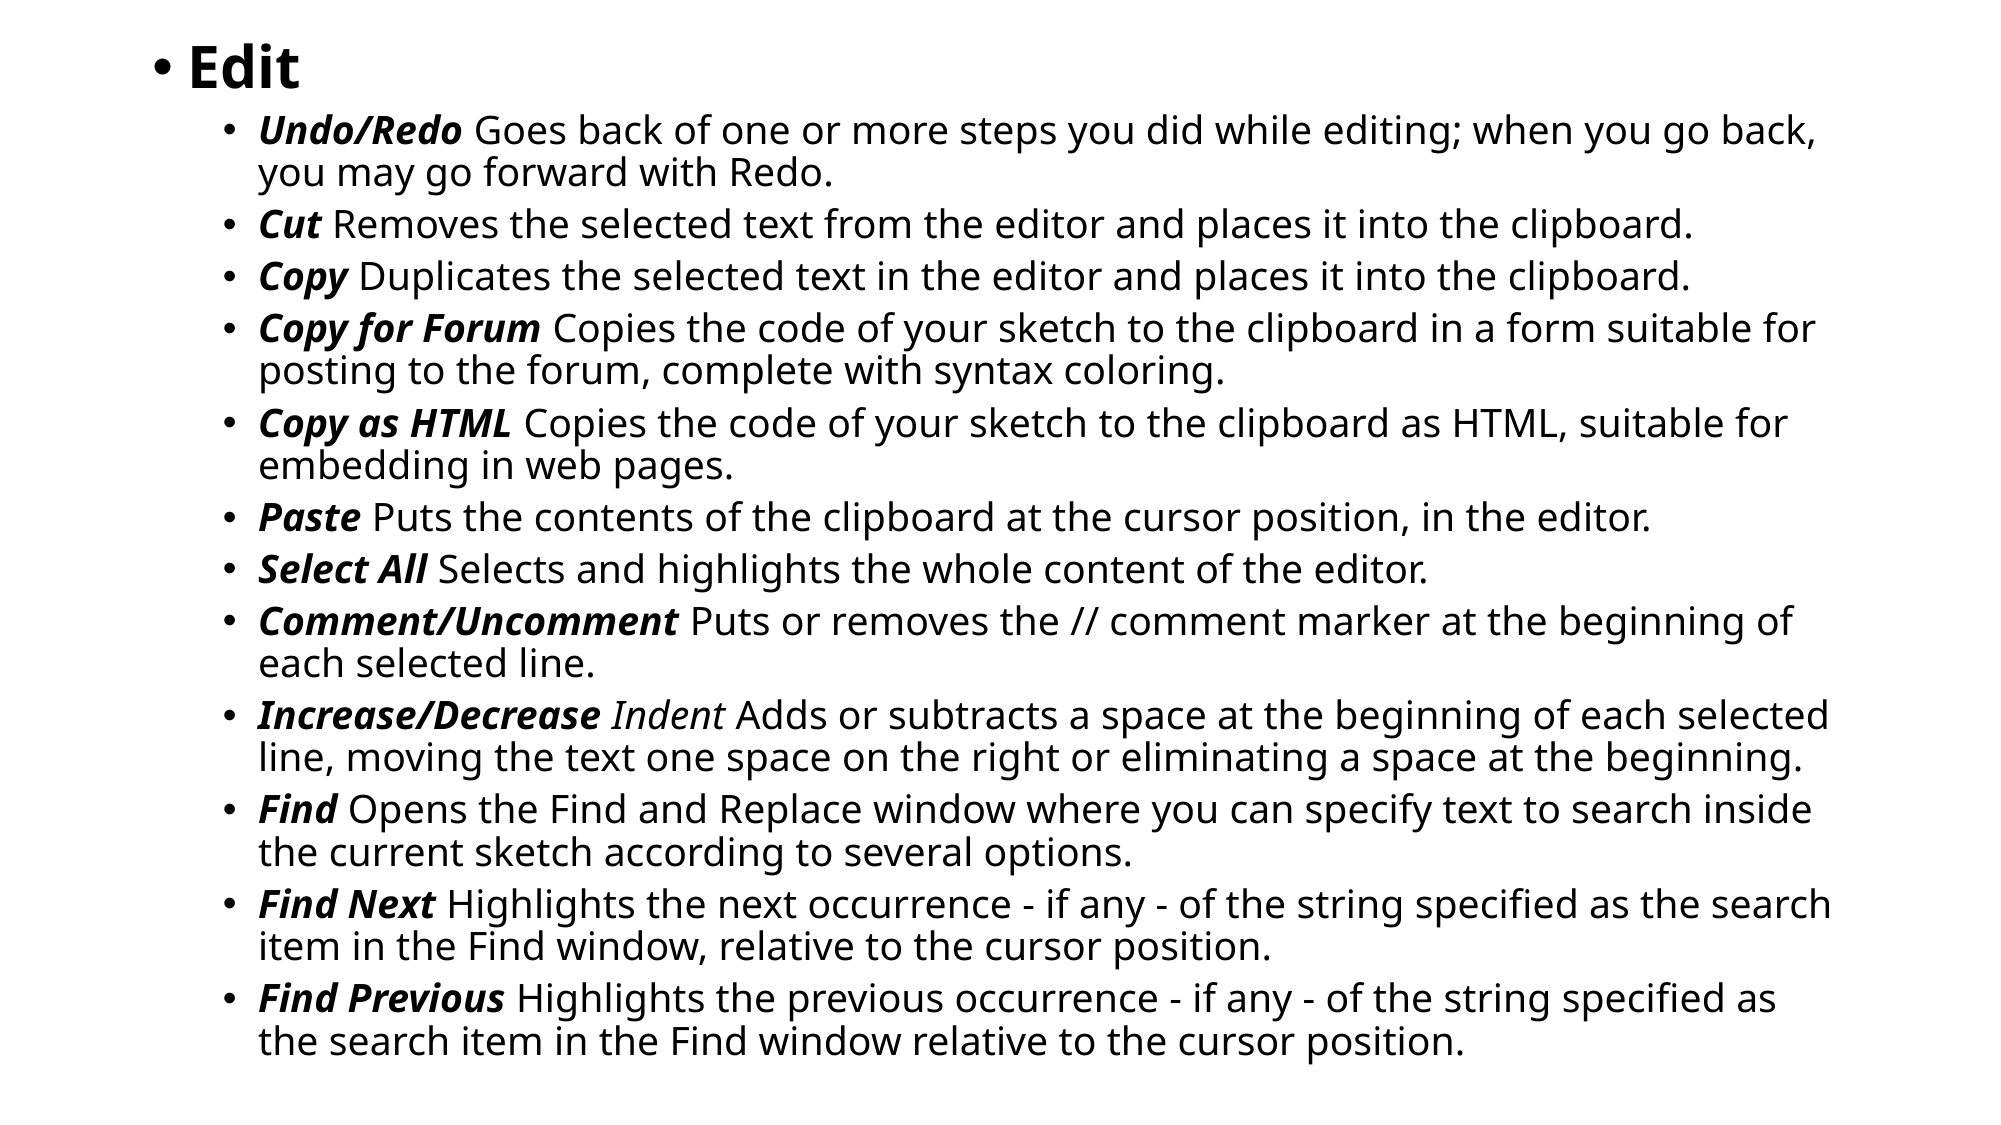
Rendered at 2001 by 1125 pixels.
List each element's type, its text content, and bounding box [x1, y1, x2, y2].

list Edit Undo/Redo Goes back of one or more steps you did while editing; when you go back, you may go forward with Redo. Cut Removes the selected text from the editor and places it into the clipboard. Copy Duplicates the selected text in the editor and places it into the clipboard. Copy for Forum Copies the code of your sketch to the clipboard in a form suitable for posting to the forum, complete with syntax coloring. Copy as HTML Copies the code of your sketch to the clipboard as HTML, suitable for embedding in web pages. Paste Puts the contents of the clipboard at the cursor position, in the editor. Select All Selects and highlights the whole content of the editor. Comment/Uncomment Puts or removes the // comment marker at the beginning of each selected line. Increase/Decrease Indent Adds or subtracts a space at the beginning of each selected line, moving the text one space on the right or eliminating a space at the beginning. Find Opens the Find and Replace window where you can specify text to search inside the current sketch according to several options. Find Next Highlights the next occurrence - if any - of the string specified as the search item in the Find window, relative to the cursor position. Find Previous Highlights the previous occurrence - if any - of the string specified as the search item in the Find window relative to the cursor position. [137, 29, 1863, 1105]
